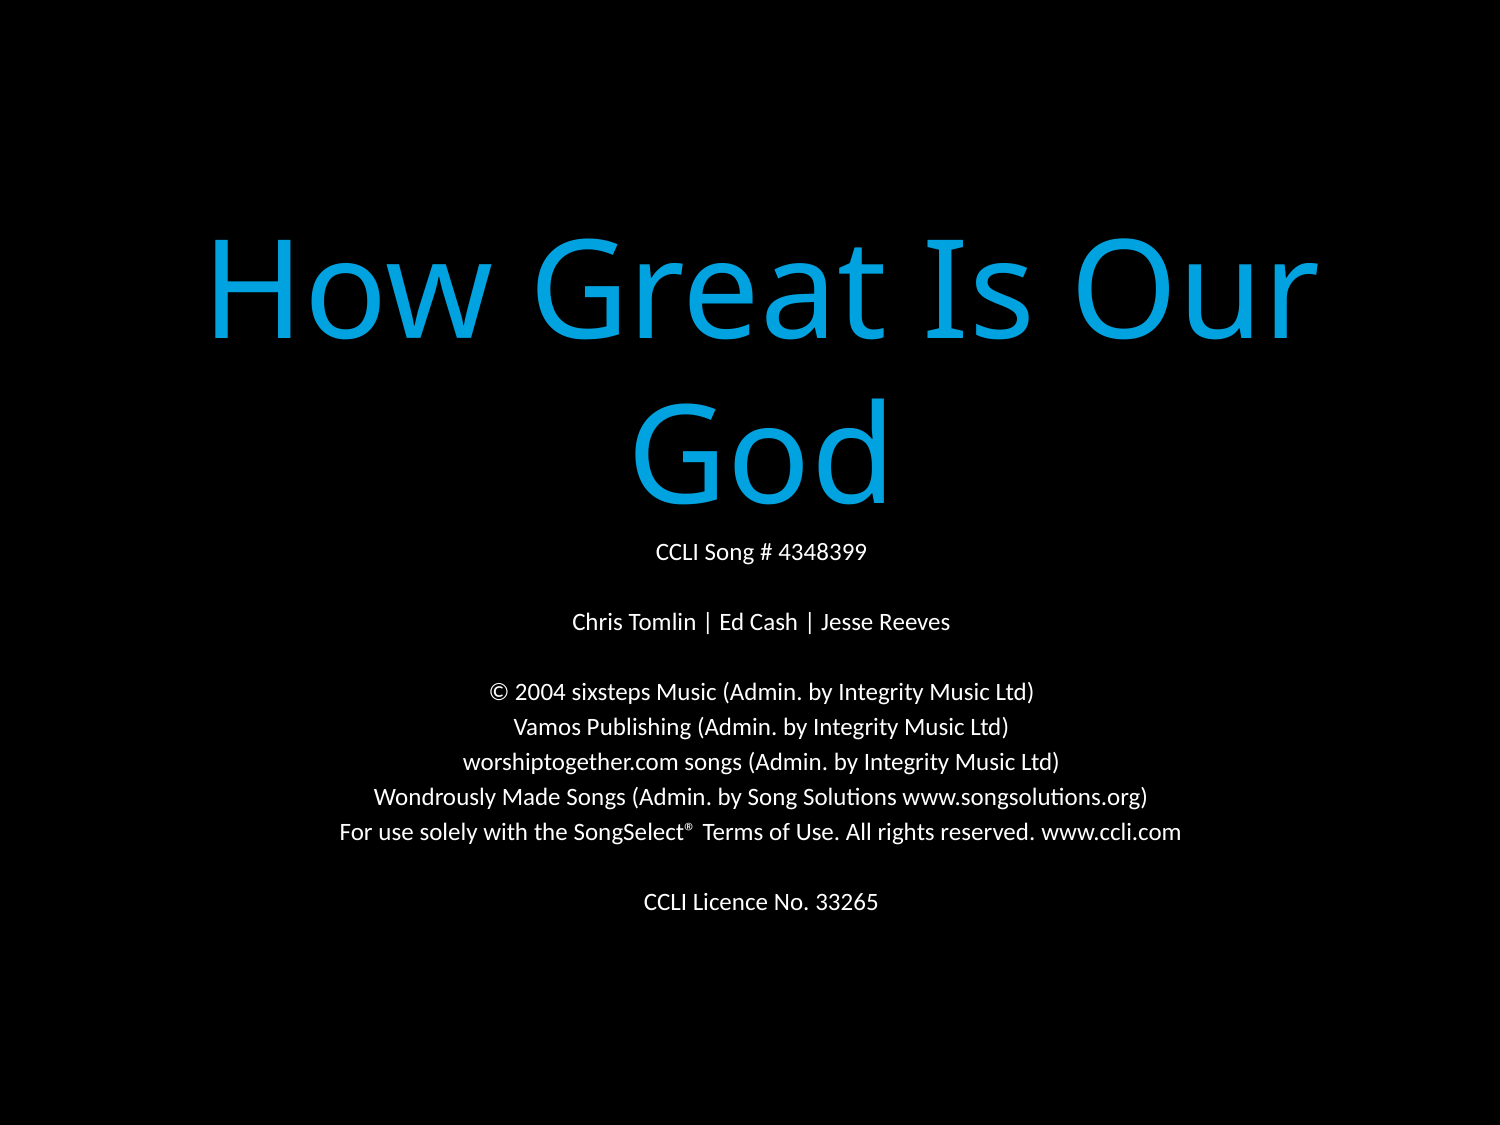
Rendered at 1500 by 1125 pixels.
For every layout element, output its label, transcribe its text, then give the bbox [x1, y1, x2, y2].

subtitle How Great Is Our God CCLI Song # 4348399 Chris Tomlin | Ed Cash | Jesse Reeves © 2004 sixsteps Music (Admin. by Integrity Music Ltd) Vamos Publishing (Admin. by Integrity Music Ltd) worshiptogether.com songs (Admin. by Integrity Music Ltd) Wondrously Made Songs (Admin. by Song Solutions www.songsolutions.org) For use solely with the SongSelect® Terms of Use. All rights reserved. www.ccli.com CCLI Licence No. 33265 [53, 30, 1471, 1094]
